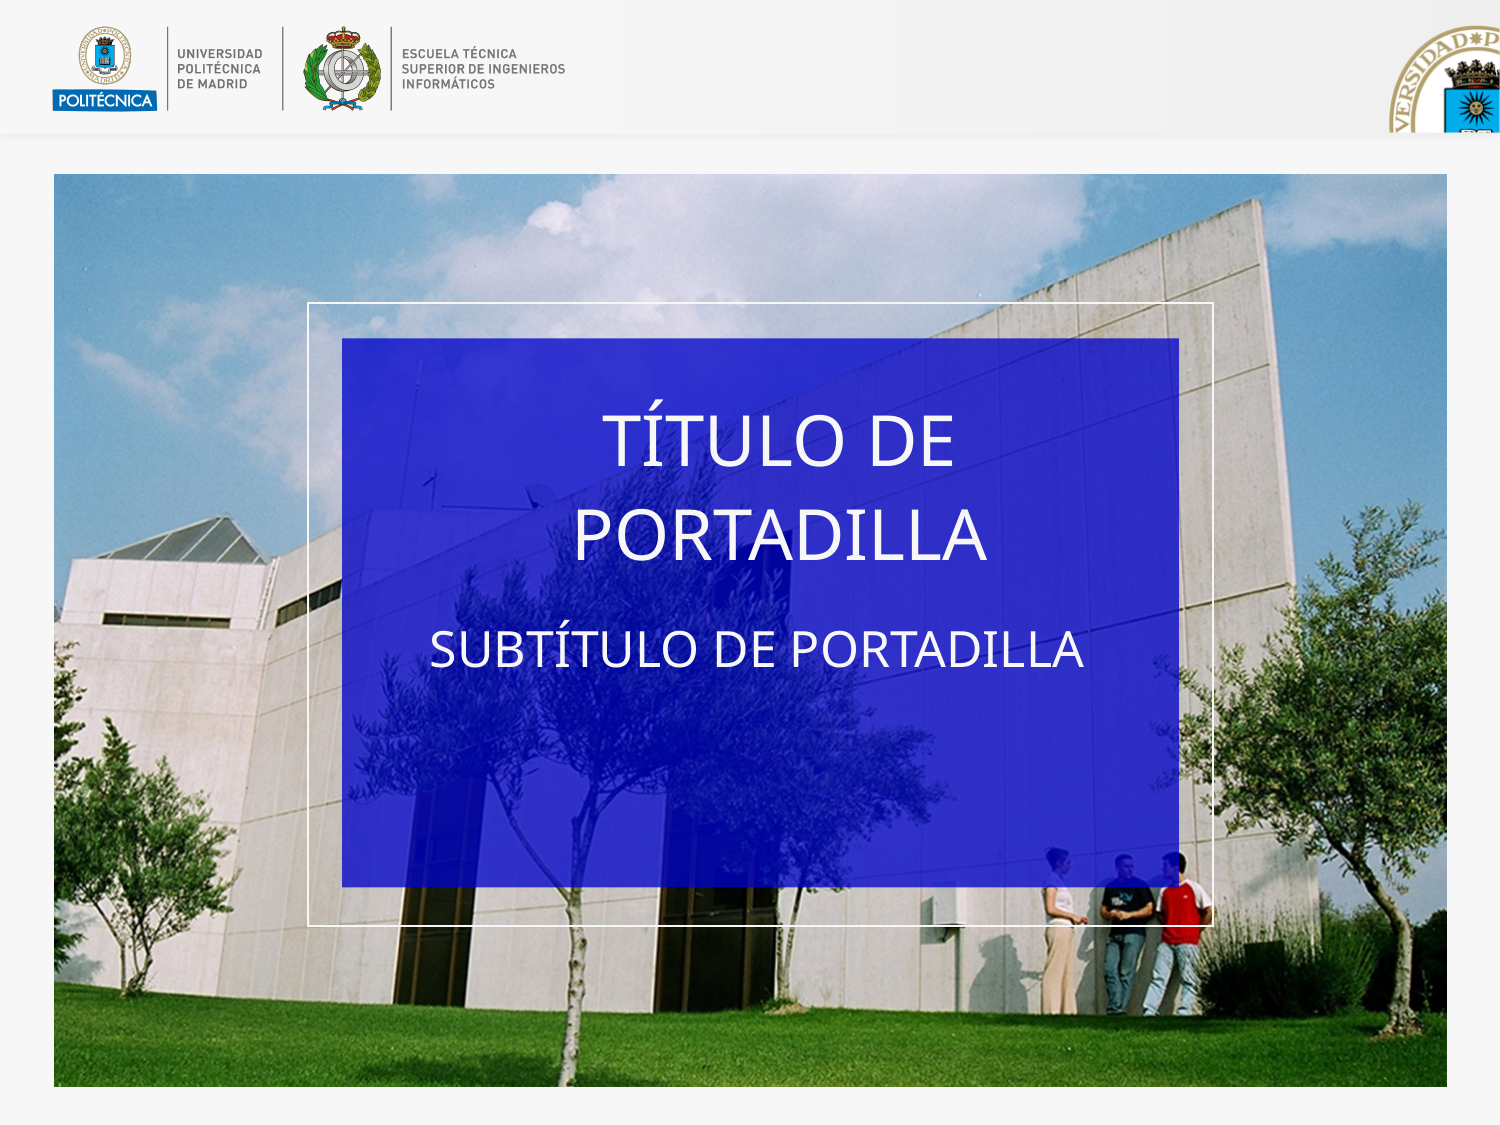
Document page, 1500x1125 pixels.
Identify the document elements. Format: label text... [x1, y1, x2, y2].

list TÍTULO DE PORTADILLA [381, 379, 1179, 583]
picture [1387, 23, 1500, 133]
slide_number [606, 752, 945, 813]
picture [54, 174, 1447, 1087]
subtitle SUBTÍTULO DE PORTADILLA [357, 616, 1158, 708]
picture [30, 4, 587, 134]
picture [1470, 101, 1483, 115]
